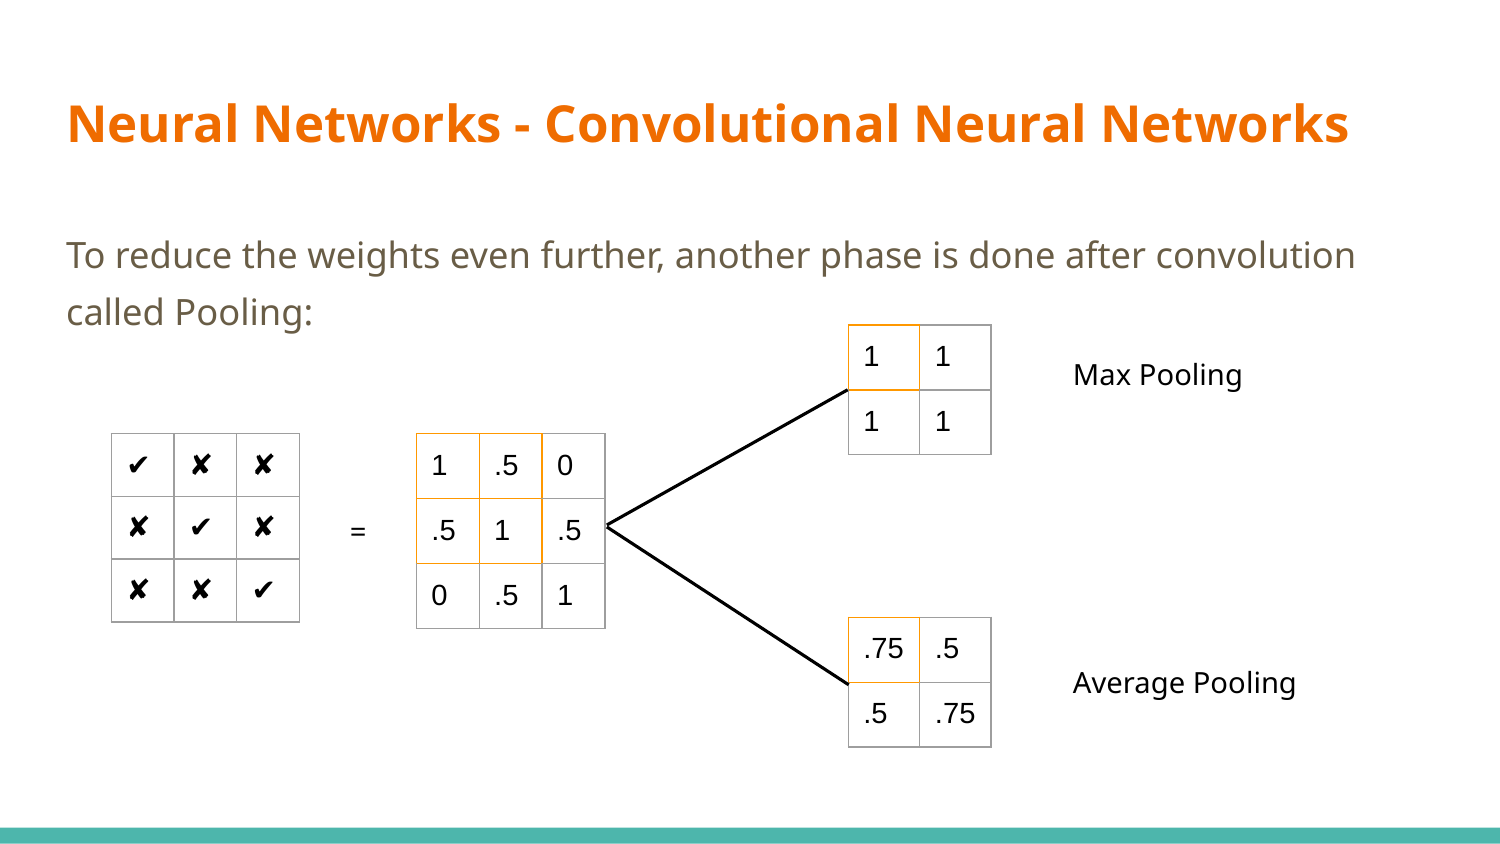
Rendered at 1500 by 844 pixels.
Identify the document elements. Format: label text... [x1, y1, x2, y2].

table_cell .5 [543, 499, 601, 563]
table_header .75 [853, 618, 919, 682]
table_cell 1 [543, 564, 601, 628]
table_cell ✘ [112, 497, 173, 558]
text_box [606, 526, 849, 686]
table_header .5 [480, 434, 541, 498]
table_cell 1 [480, 499, 541, 563]
table_cell .5 [849, 683, 919, 746]
table_header 0 [543, 434, 601, 498]
text_box = [334, 498, 382, 564]
table_cell .5 [417, 499, 479, 563]
table_cell ✘ [175, 560, 236, 621]
table_cell ✘ [237, 497, 299, 558]
table_header ✘ [237, 434, 299, 496]
text_box Average Pooling [1057, 649, 1352, 715]
table_header 1 [920, 326, 990, 389]
table_cell 1 [920, 391, 990, 454]
table_header 1 [417, 434, 479, 498]
table_cell 0 [417, 564, 479, 628]
table_cell .75 [920, 683, 990, 746]
title Neural Networks - Convolutional Neural Networks [51, 72, 1449, 189]
table_cell .5 [480, 564, 541, 628]
table_cell ✔ [175, 497, 236, 558]
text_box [606, 389, 848, 526]
table_cell ✘ [112, 560, 173, 621]
table_header .5 [920, 618, 990, 682]
table_header ✔ [112, 434, 173, 496]
table_cell 1 [850, 391, 919, 454]
text_box Max Pooling [1057, 341, 1352, 407]
table_cell ✔ [237, 560, 299, 621]
list To reduce the weights even further, another phase is done after convolution called Pooling: [51, 207, 1449, 353]
table_header 1 [849, 326, 919, 389]
table_header ✘ [175, 434, 236, 496]
